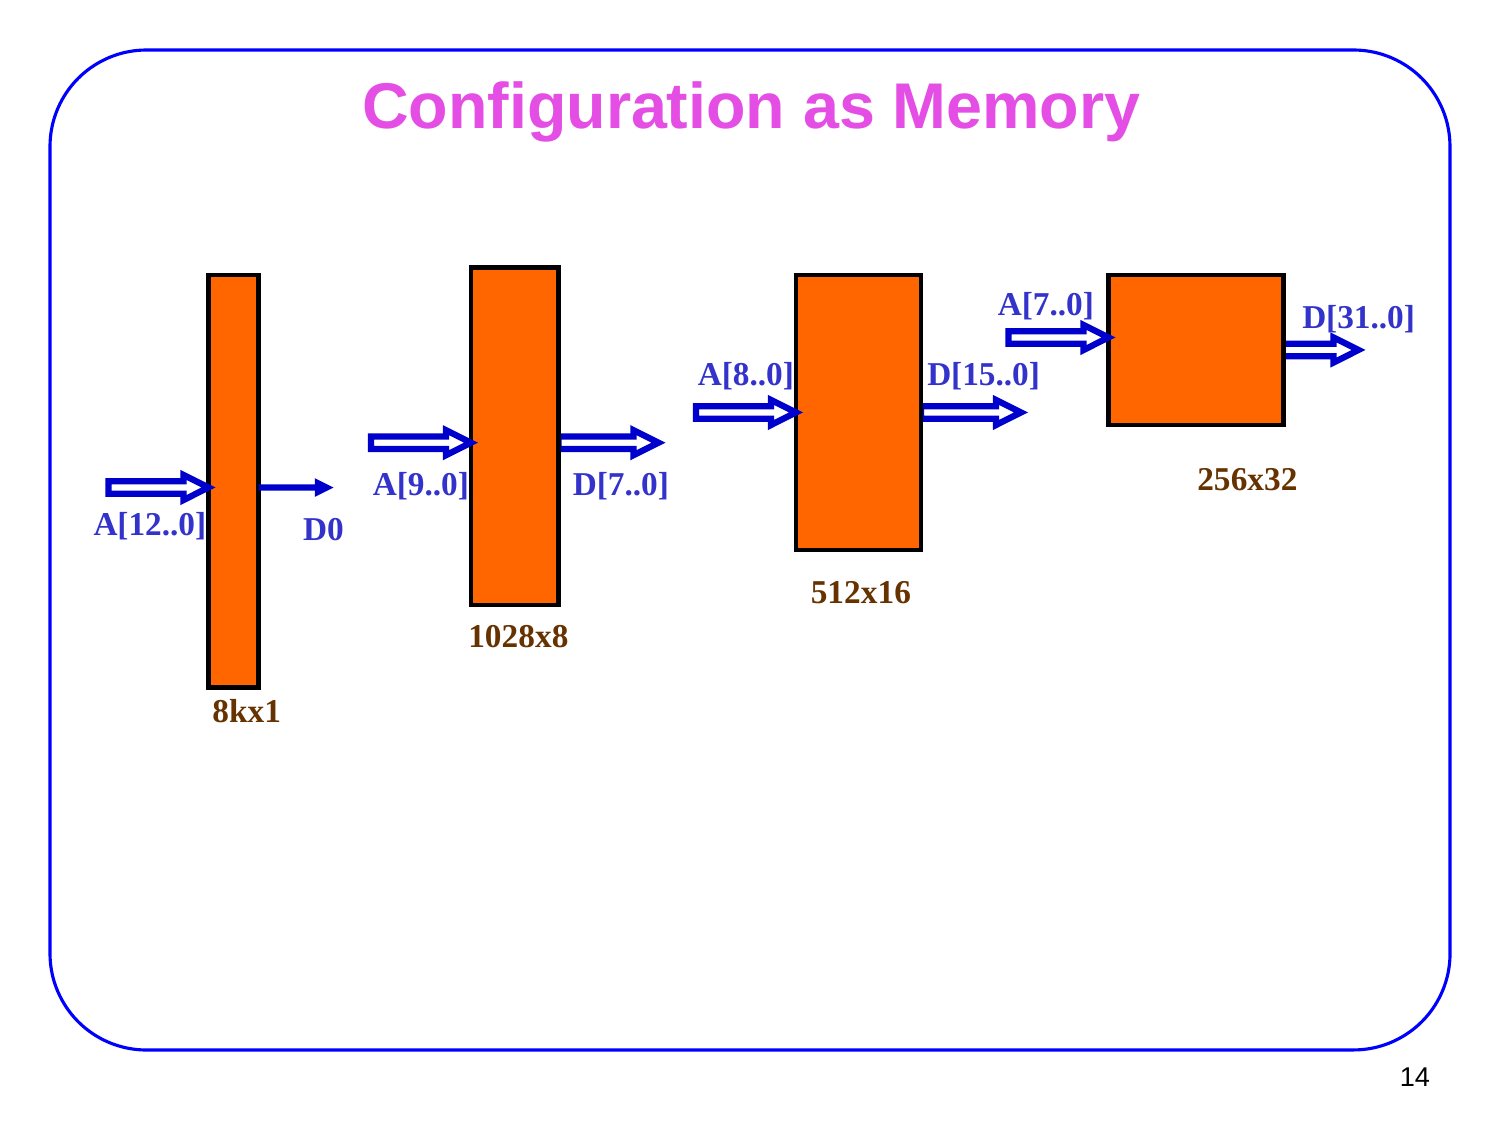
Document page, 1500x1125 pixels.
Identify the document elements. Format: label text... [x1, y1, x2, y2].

title Configuration as Memory [113, 66, 1389, 140]
slide_number 14 [1351, 1047, 1444, 1104]
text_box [1056, 274, 1430, 506]
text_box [320, 267, 684, 663]
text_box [58, 274, 359, 688]
text_box 8kx1 [133, 697, 296, 737]
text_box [688, 274, 1055, 619]
